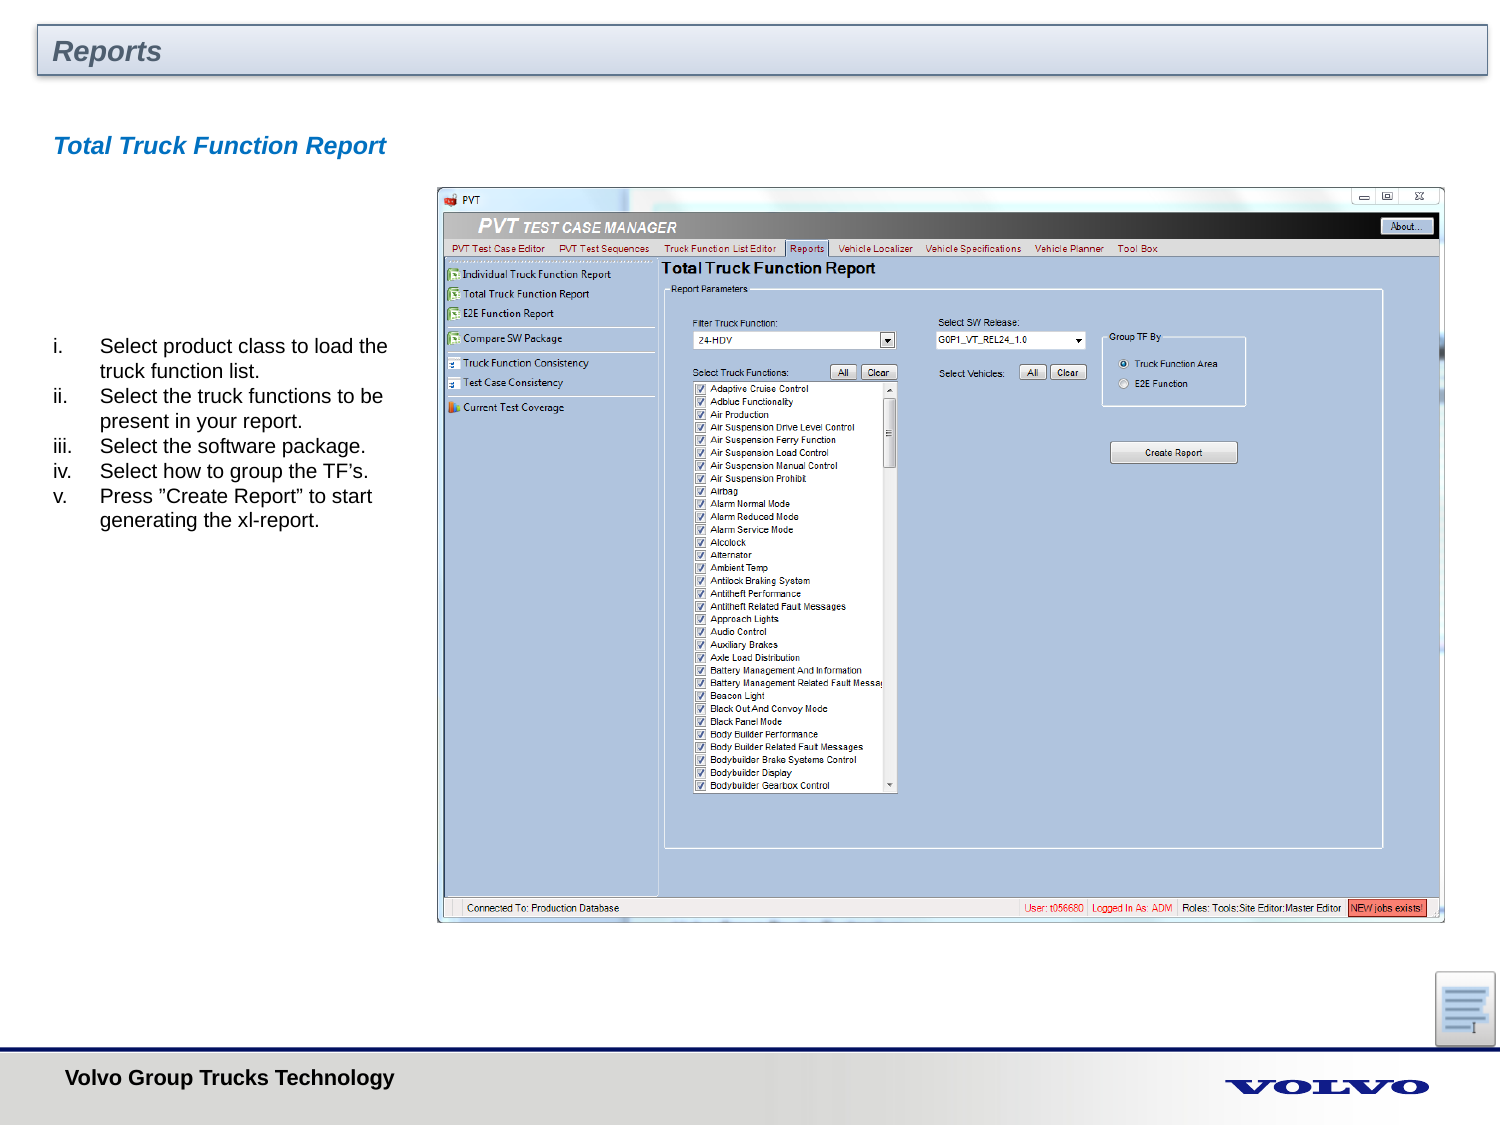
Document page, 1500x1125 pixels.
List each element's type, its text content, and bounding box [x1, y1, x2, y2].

text_box Total Truck Function Report [38, 122, 402, 167]
picture [437, 187, 1445, 924]
picture [0, 1053, 1436, 1125]
text_box Reports [37, 24, 1488, 76]
text_box Select product class to load the truck function list. Select the truck functions to be present in your report. Select the software package. Select how to group the TF’s. Press ”Create Report” to start generating the xl-report. [38, 324, 430, 540]
picture [1424, 969, 1500, 1051]
